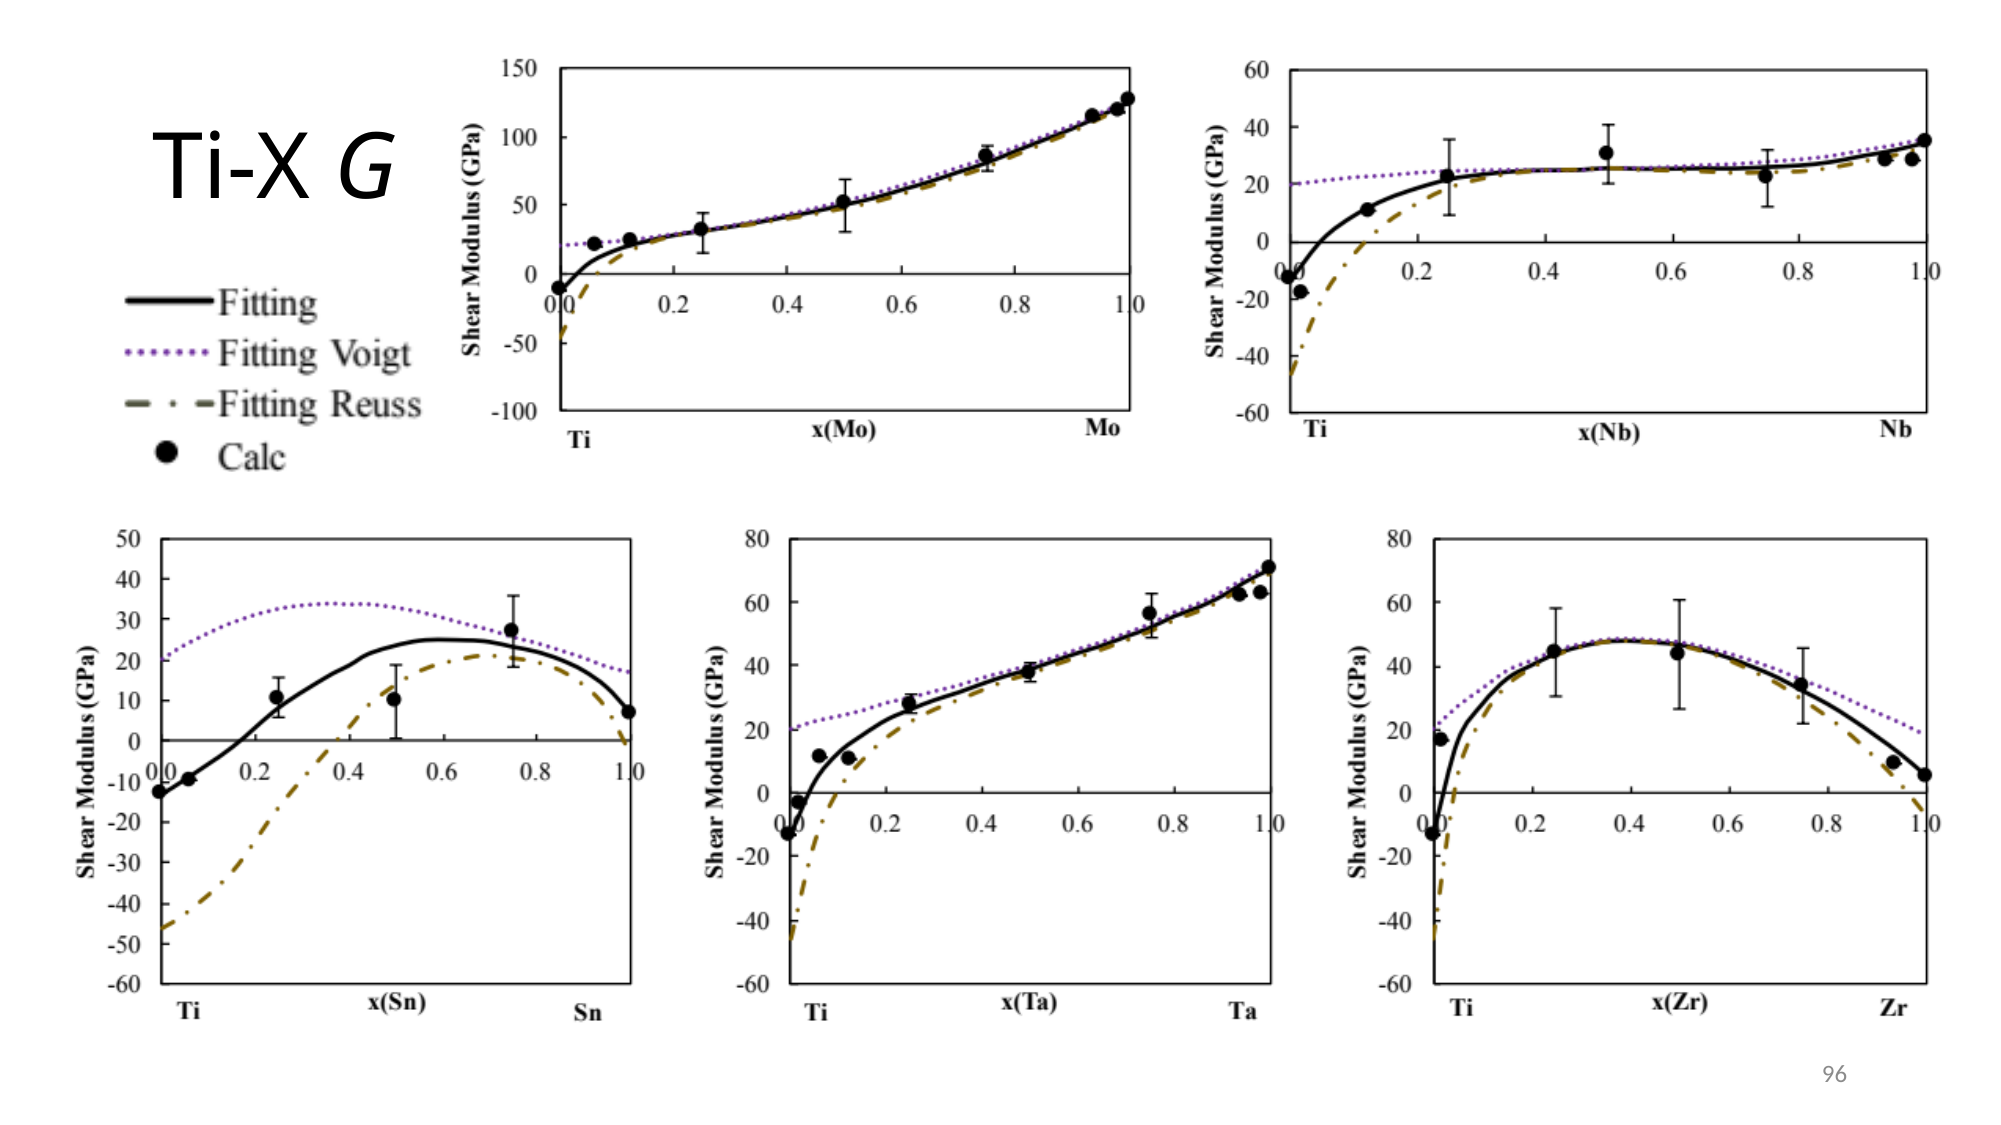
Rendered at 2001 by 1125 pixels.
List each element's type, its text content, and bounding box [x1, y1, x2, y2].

slide_number 96 [1412, 1043, 1863, 1103]
title Ti-X G [137, 59, 426, 277]
picture [110, 42, 1967, 472]
picture [41, 511, 1967, 1043]
